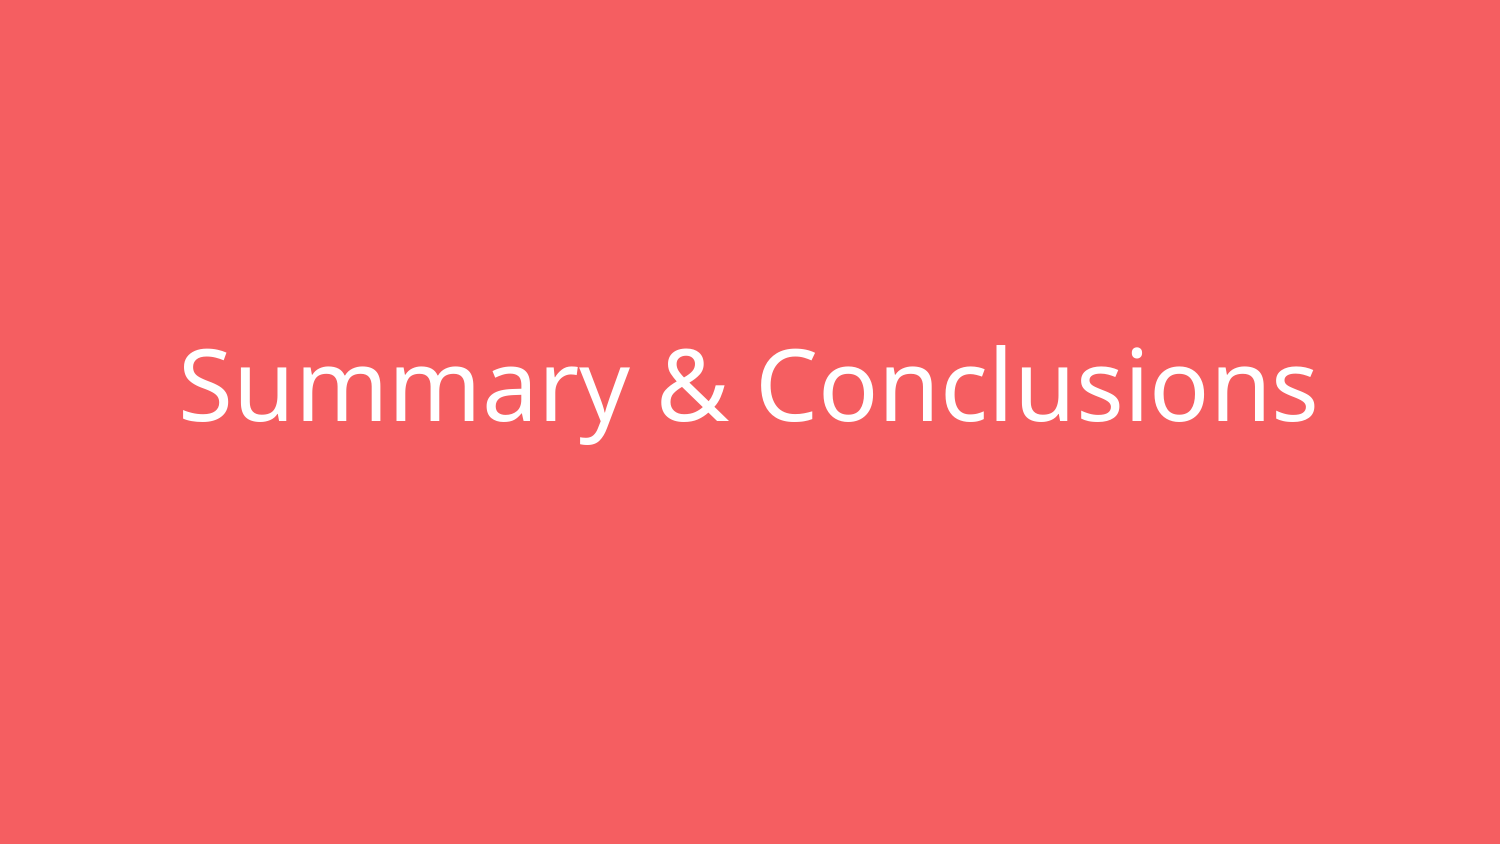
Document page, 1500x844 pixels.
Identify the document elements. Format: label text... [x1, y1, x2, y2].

title Summary & Conclusions [83, 233, 1417, 529]
